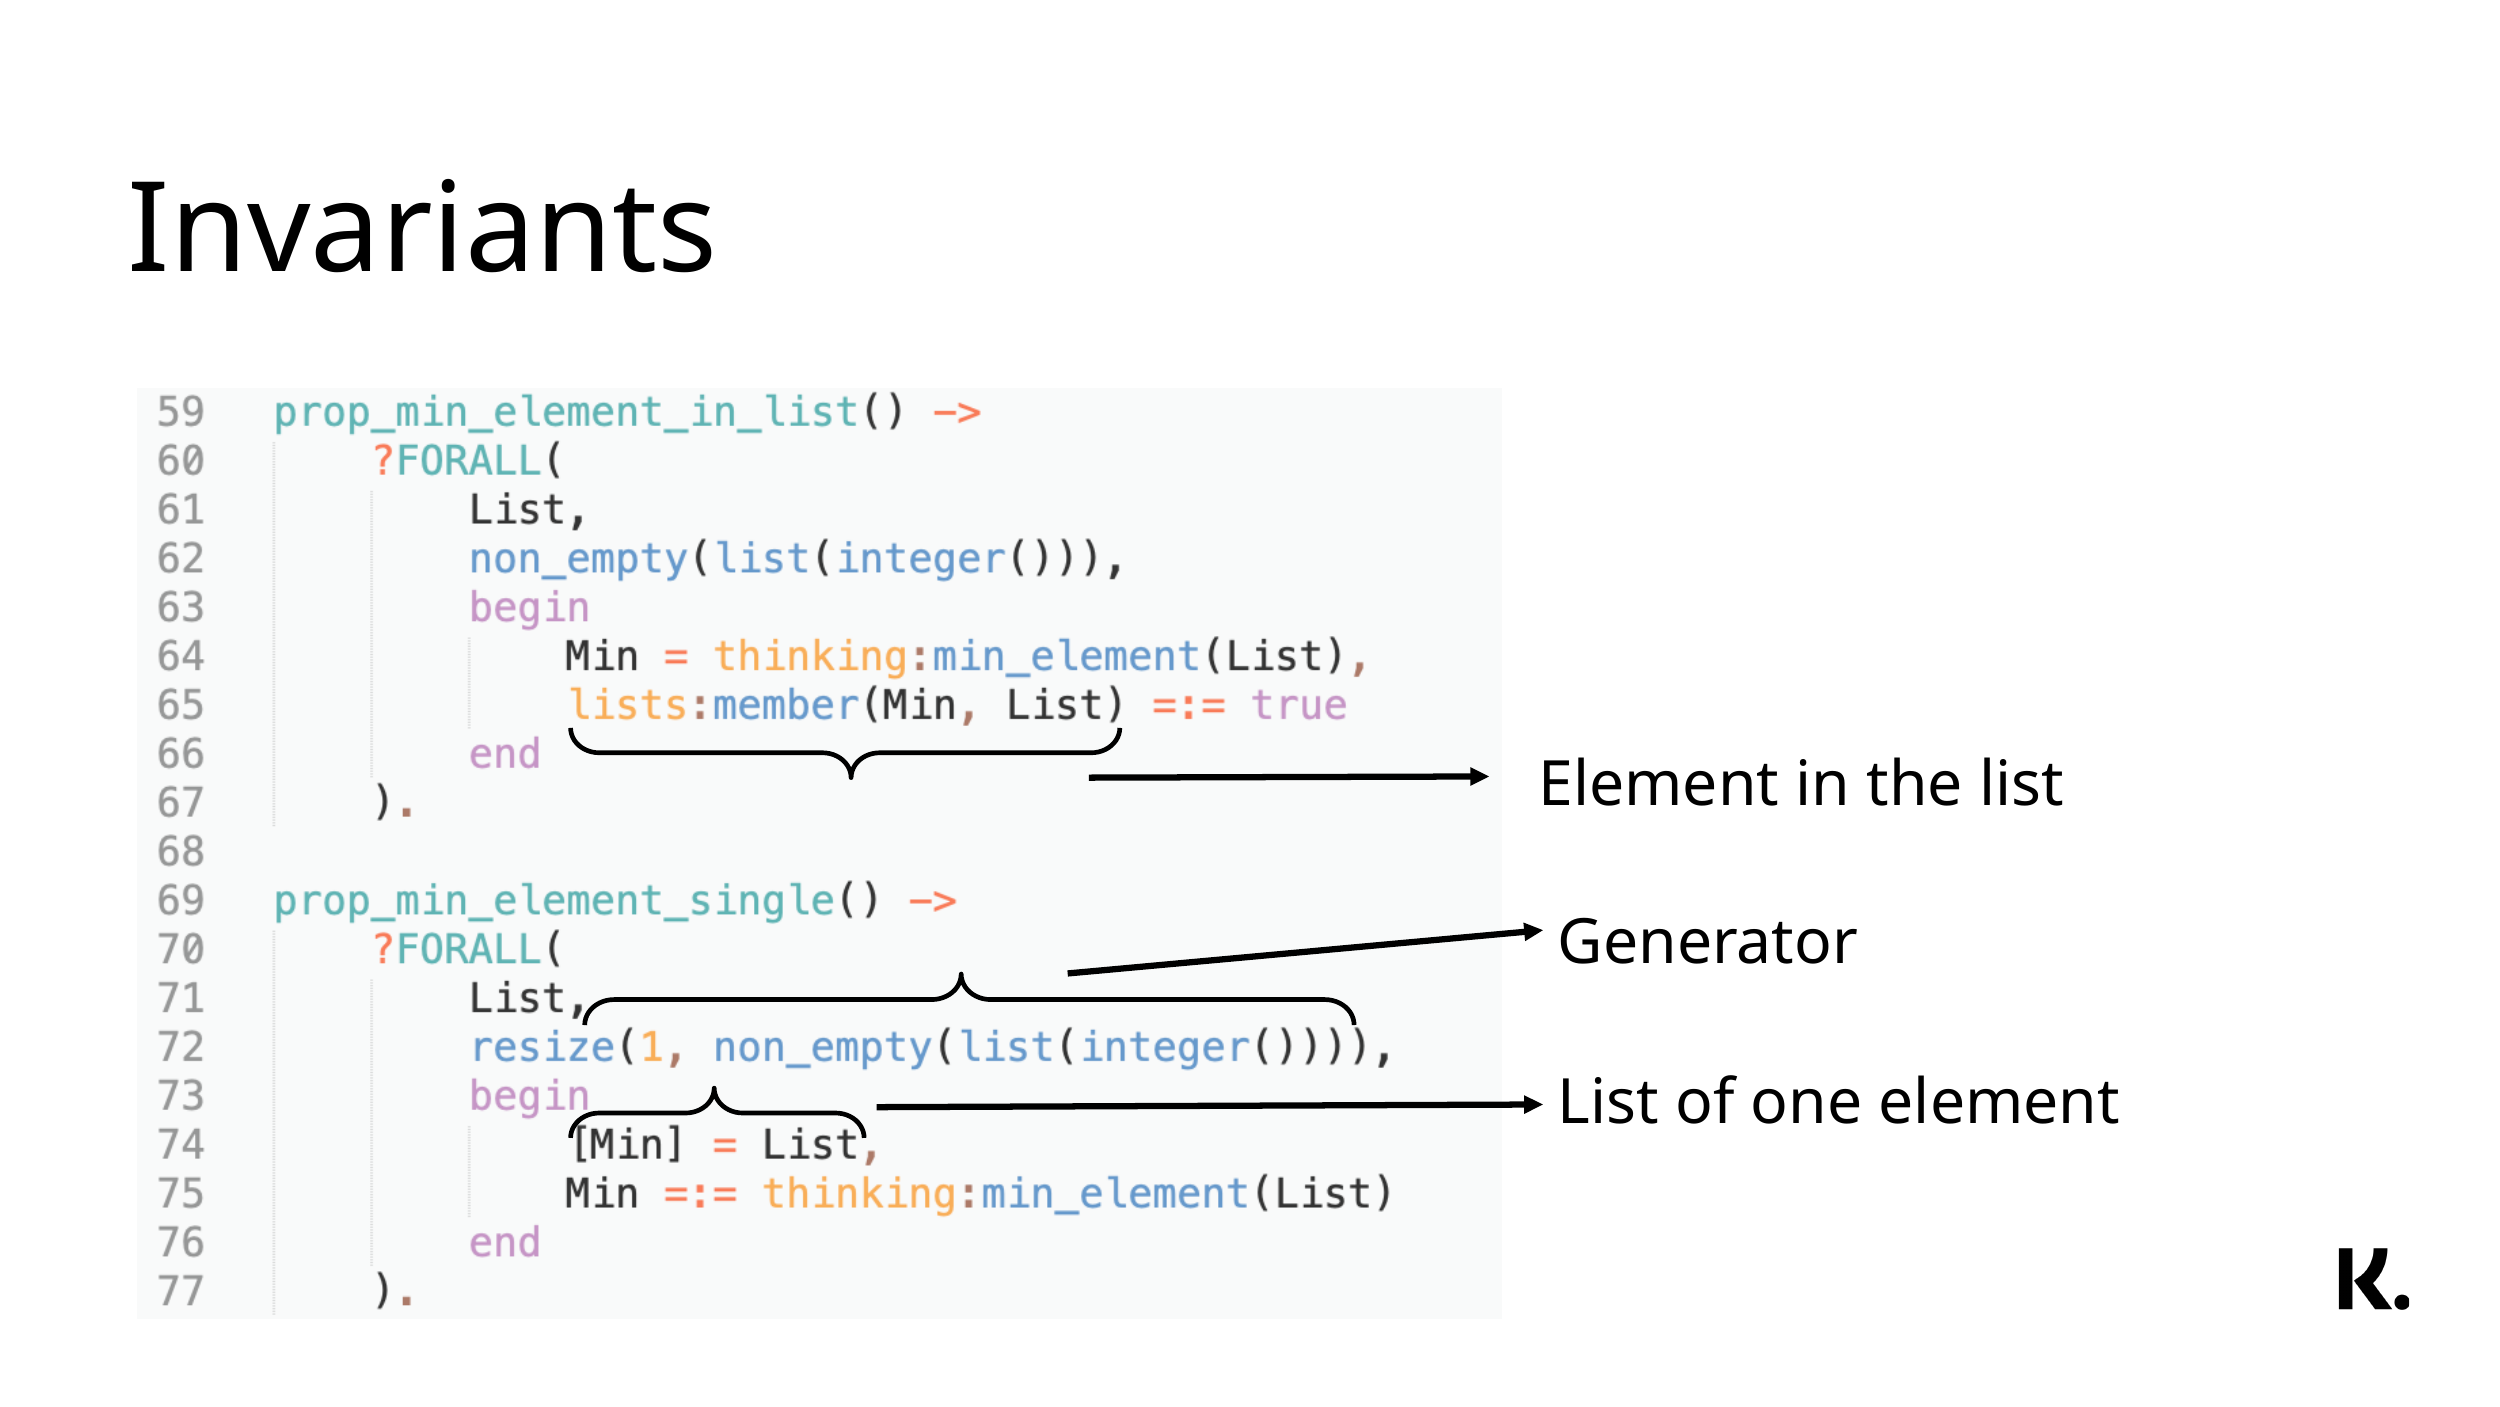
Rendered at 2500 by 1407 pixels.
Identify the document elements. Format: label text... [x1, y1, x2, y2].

text_box List of one element [1542, 1045, 2313, 1114]
picture [2338, 1248, 2410, 1310]
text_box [876, 1104, 1544, 1108]
text_box Generator [1542, 886, 1900, 974]
title Invariants [127, 78, 1639, 296]
text_box Element in the list [1523, 727, 2157, 796]
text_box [1067, 929, 1544, 974]
picture [137, 388, 1503, 1319]
